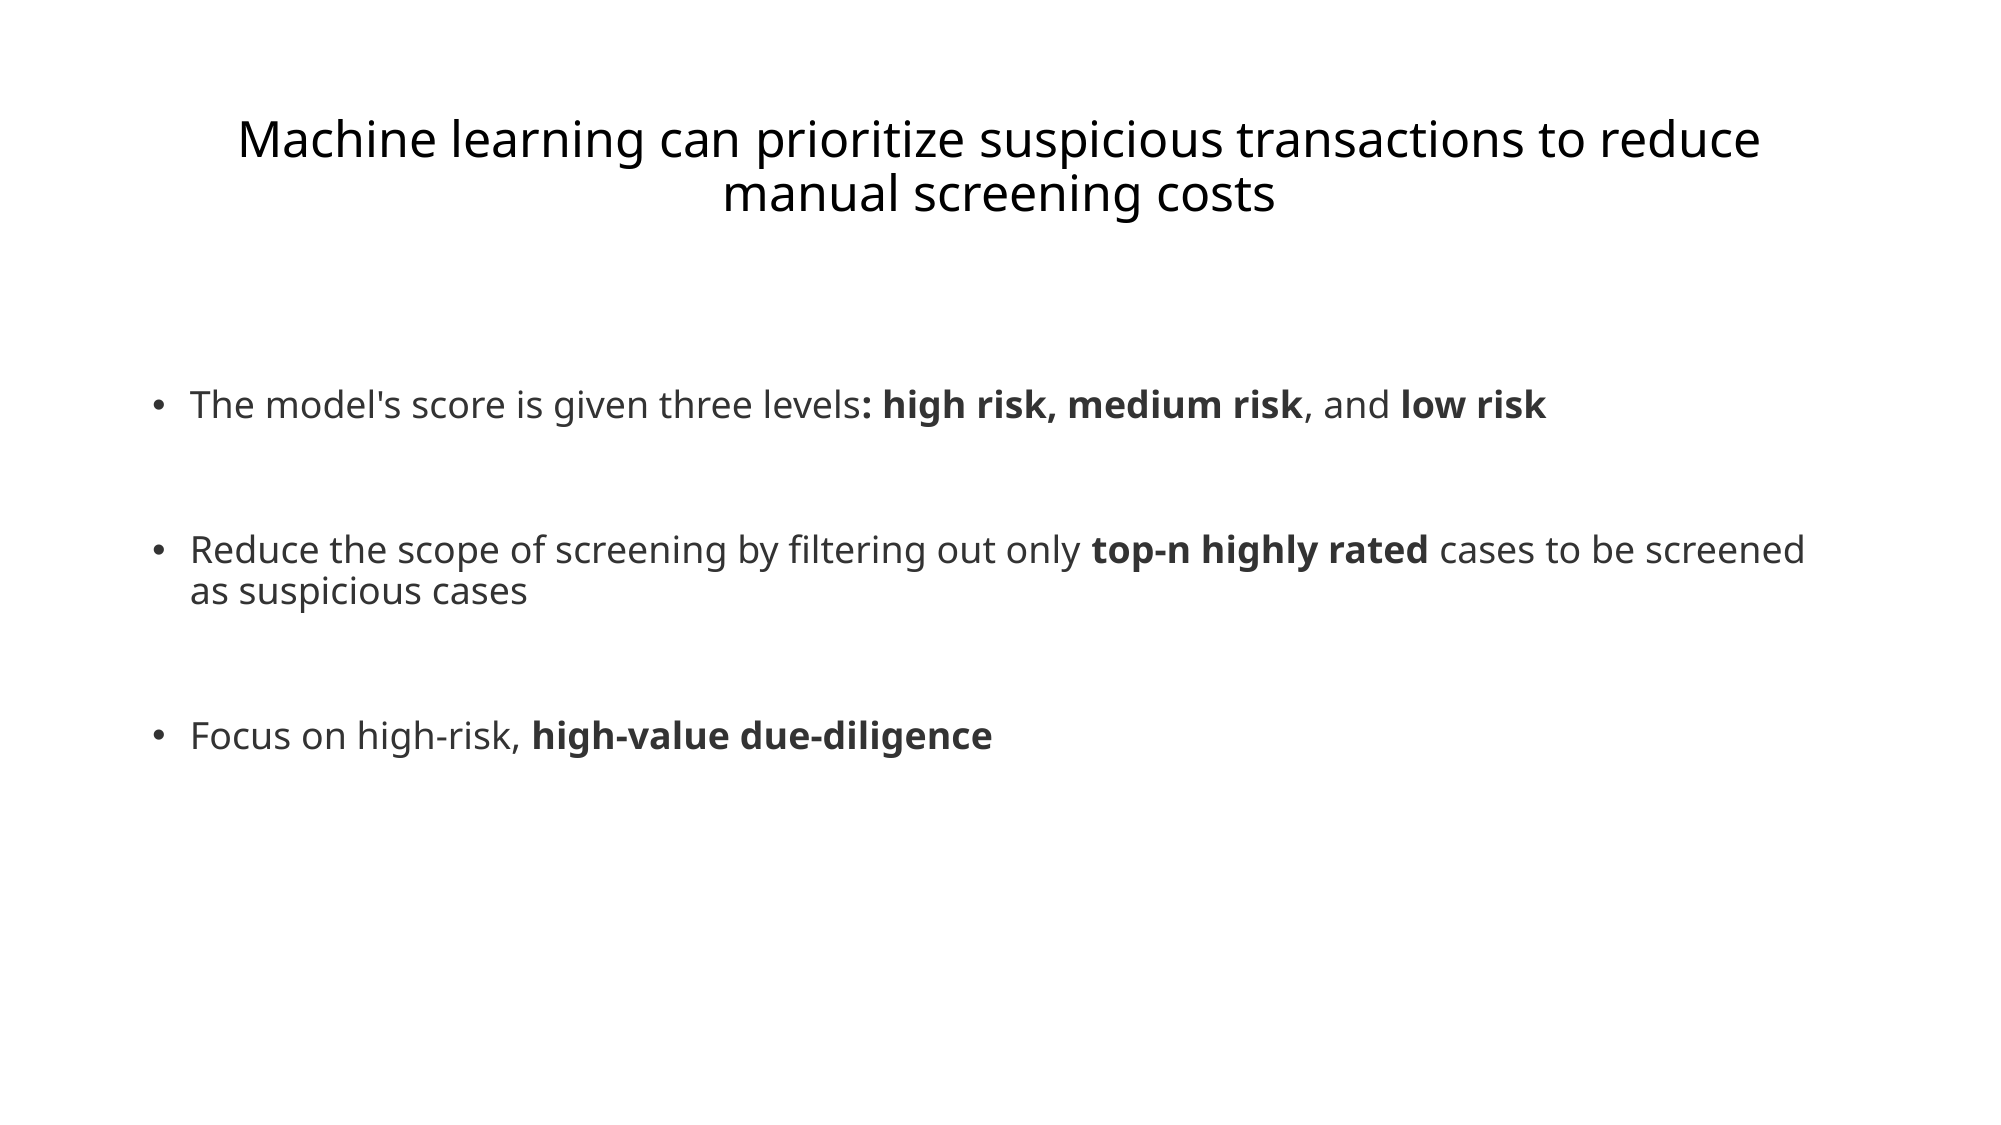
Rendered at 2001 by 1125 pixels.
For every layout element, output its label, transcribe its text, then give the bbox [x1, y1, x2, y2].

list The model's score is given three levels: high risk, medium risk, and low risk Reduce the scope of screening by filtering out only top-n highly rated cases to be screened as suspicious cases Focus on high-risk, high-value due-diligence [137, 378, 1863, 1093]
title Machine learning can prioritize suspicious transactions to reduce manual screening costs [137, 59, 1863, 278]
